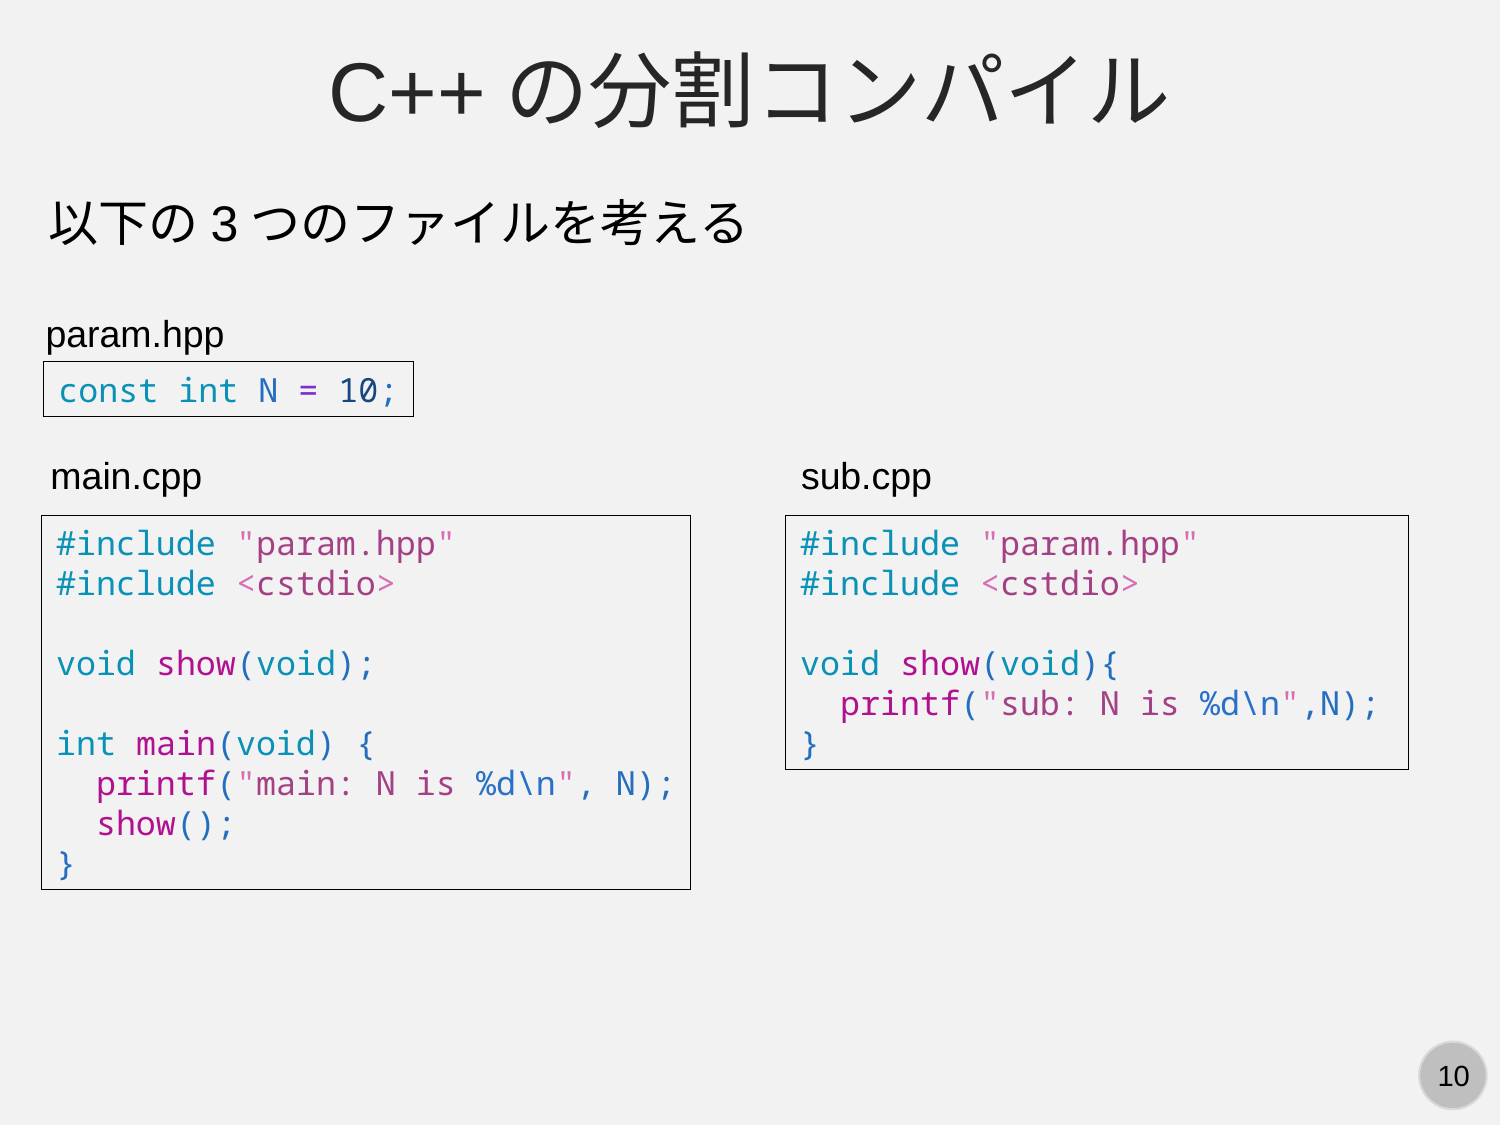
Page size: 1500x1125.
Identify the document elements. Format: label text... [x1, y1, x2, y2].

text_box #include "param.hpp" #include <cstdio> void show(void); int main(void) { printf("main: N is %d\n", N); show(); } [41, 515, 691, 890]
text_box const int N = 10; [43, 361, 414, 417]
text_box #include "param.hpp" #include <cstdio> void show(void){ printf("sub: N is %d\n",N); } [785, 515, 1409, 770]
text_box sub.cpp [786, 444, 948, 505]
list C++の分割コンパイル [0, 31, 1500, 155]
text_box main.cpp [35, 444, 218, 505]
text_box 以下の3つのファイルを考える [33, 184, 764, 260]
text_box param.hpp [30, 302, 240, 363]
